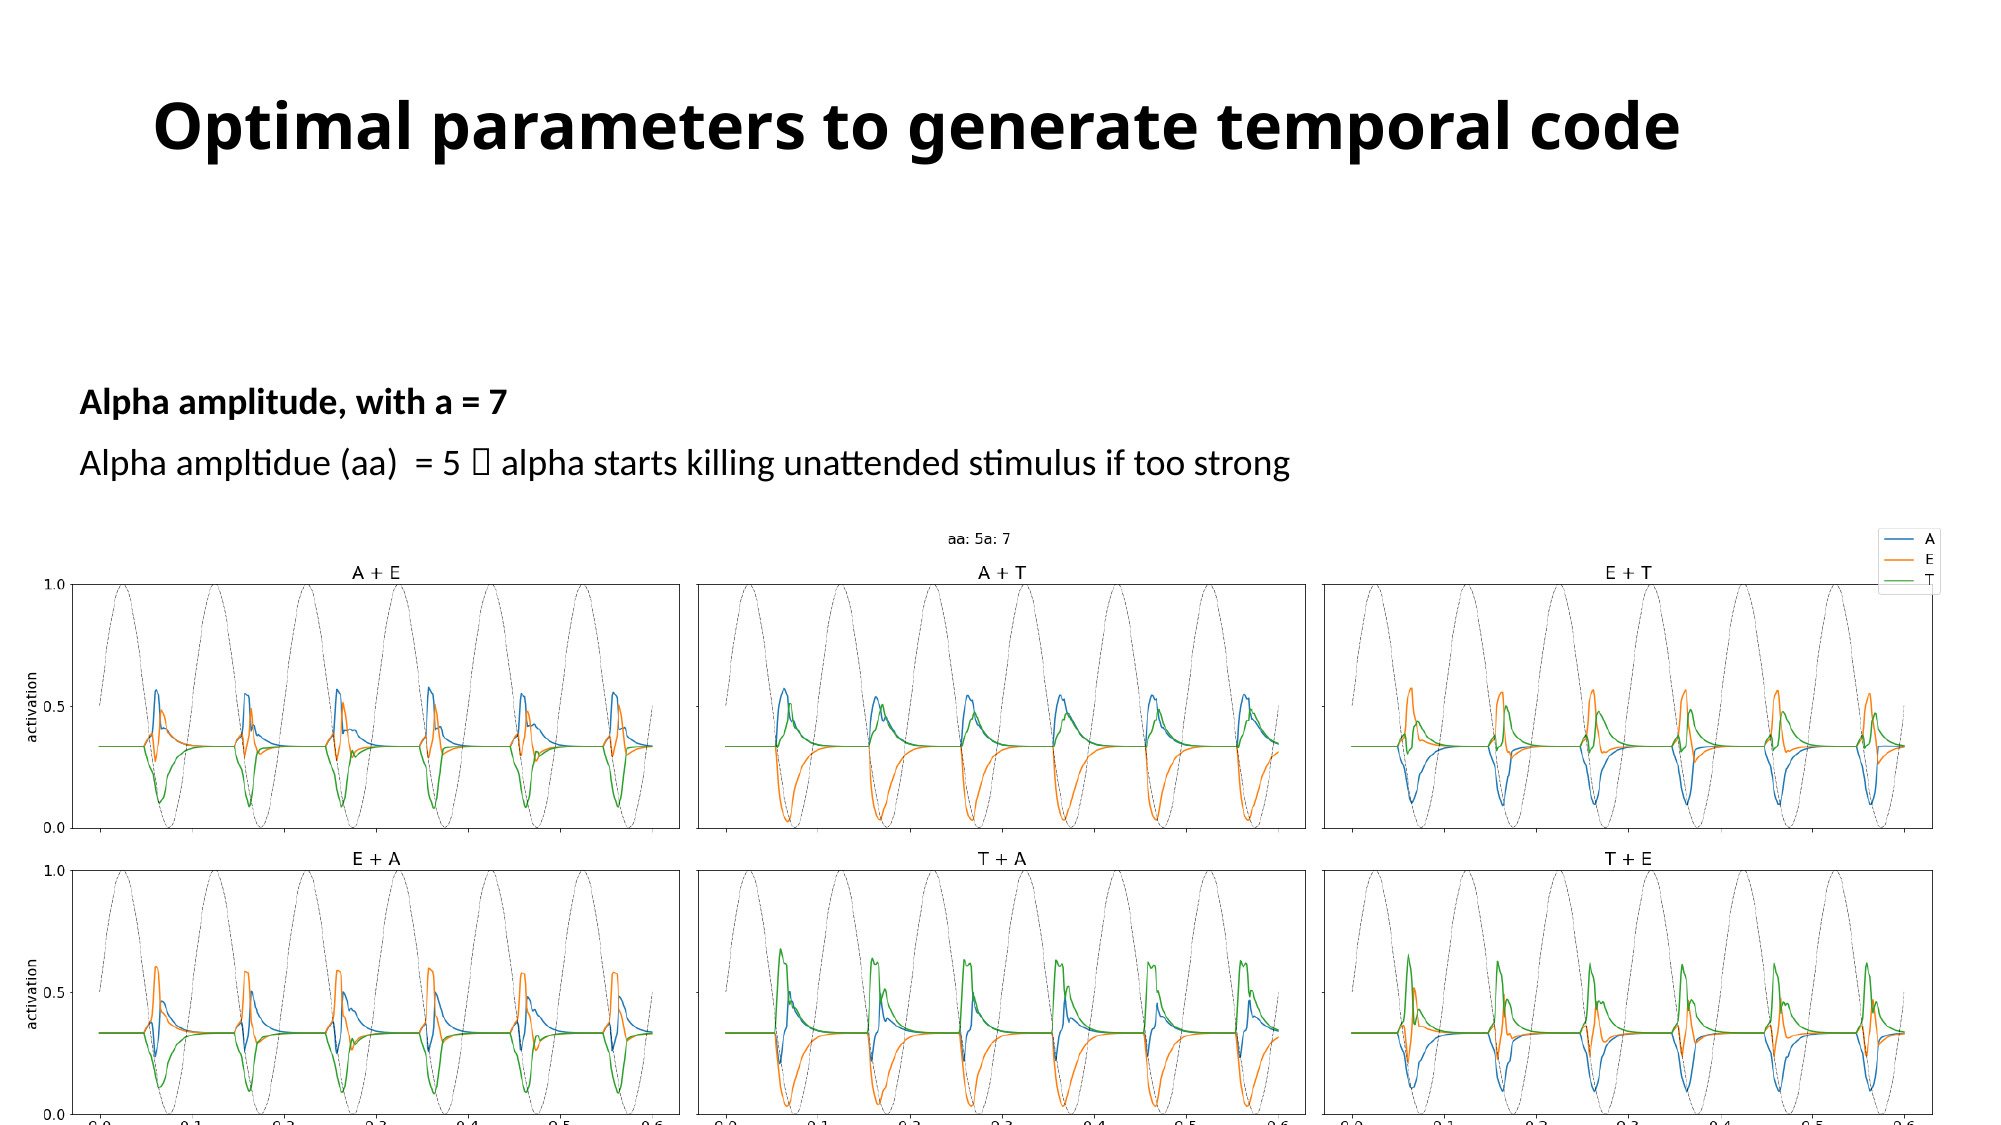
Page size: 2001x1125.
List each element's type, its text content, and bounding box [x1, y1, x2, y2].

picture [10, 520, 1947, 1125]
title Optimal parameters to generate temporal code [137, 59, 1863, 197]
